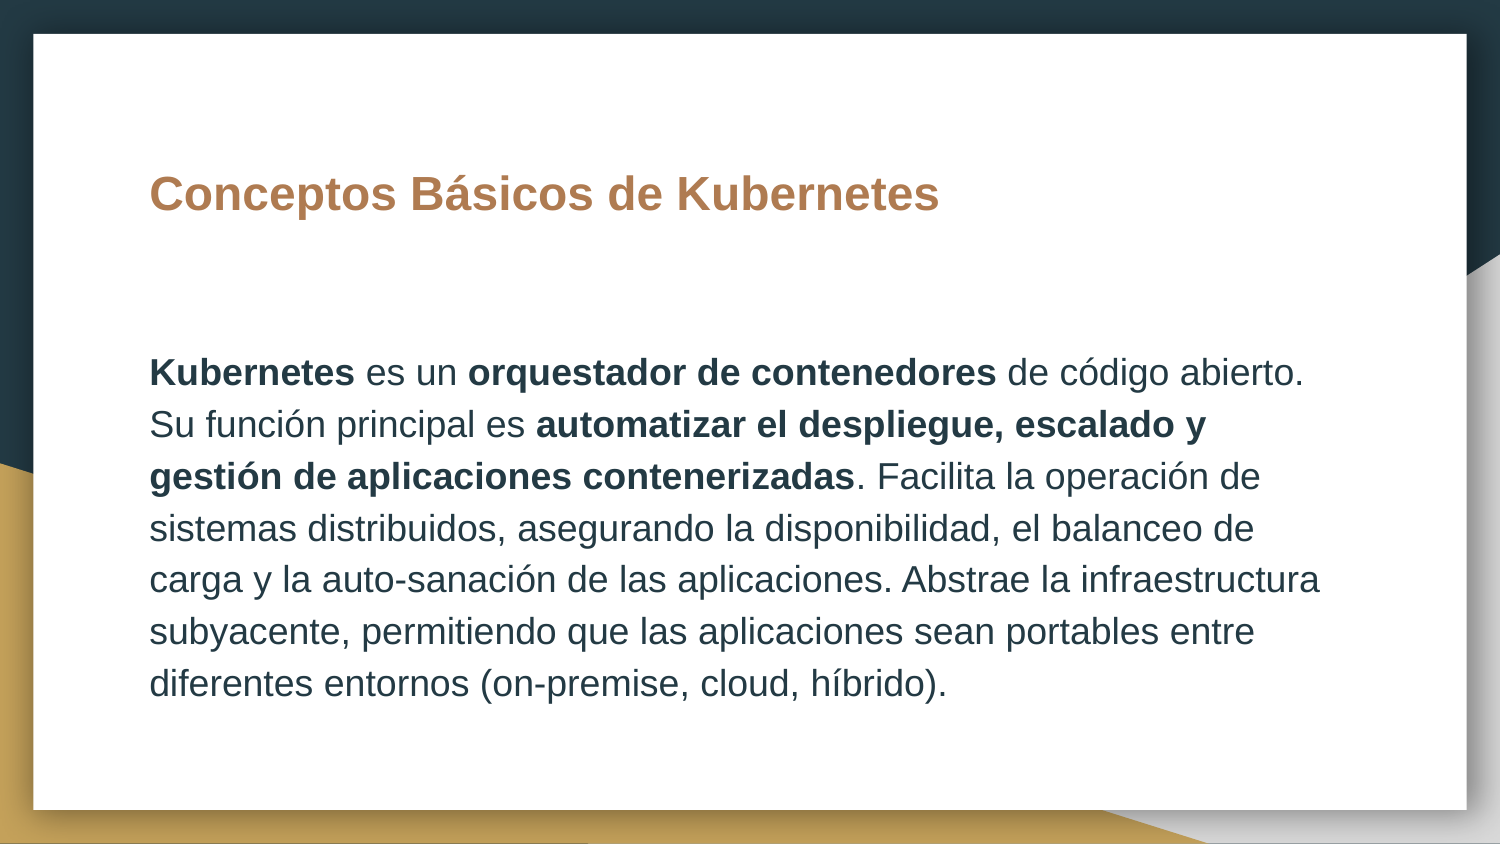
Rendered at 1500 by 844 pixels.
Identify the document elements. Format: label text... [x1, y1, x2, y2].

list Kubernetes es un orquestador de contenedores de código abierto. Su función principal es automatizar el despliegue, escalado y gestión de aplicaciones contenerizadas. Facilita la operación de sistemas distribuidos, asegurando la disponibilidad, el balanceo de carga y la auto-sanación de las aplicaciones. Abstrae la infraestructura subyacente, permitiendo que las aplicaciones sean portables entre diferentes entornos (on-premise, cloud, híbrido). [134, 326, 1366, 729]
title Conceptos Básicos de Kubernetes [134, 138, 1366, 296]
